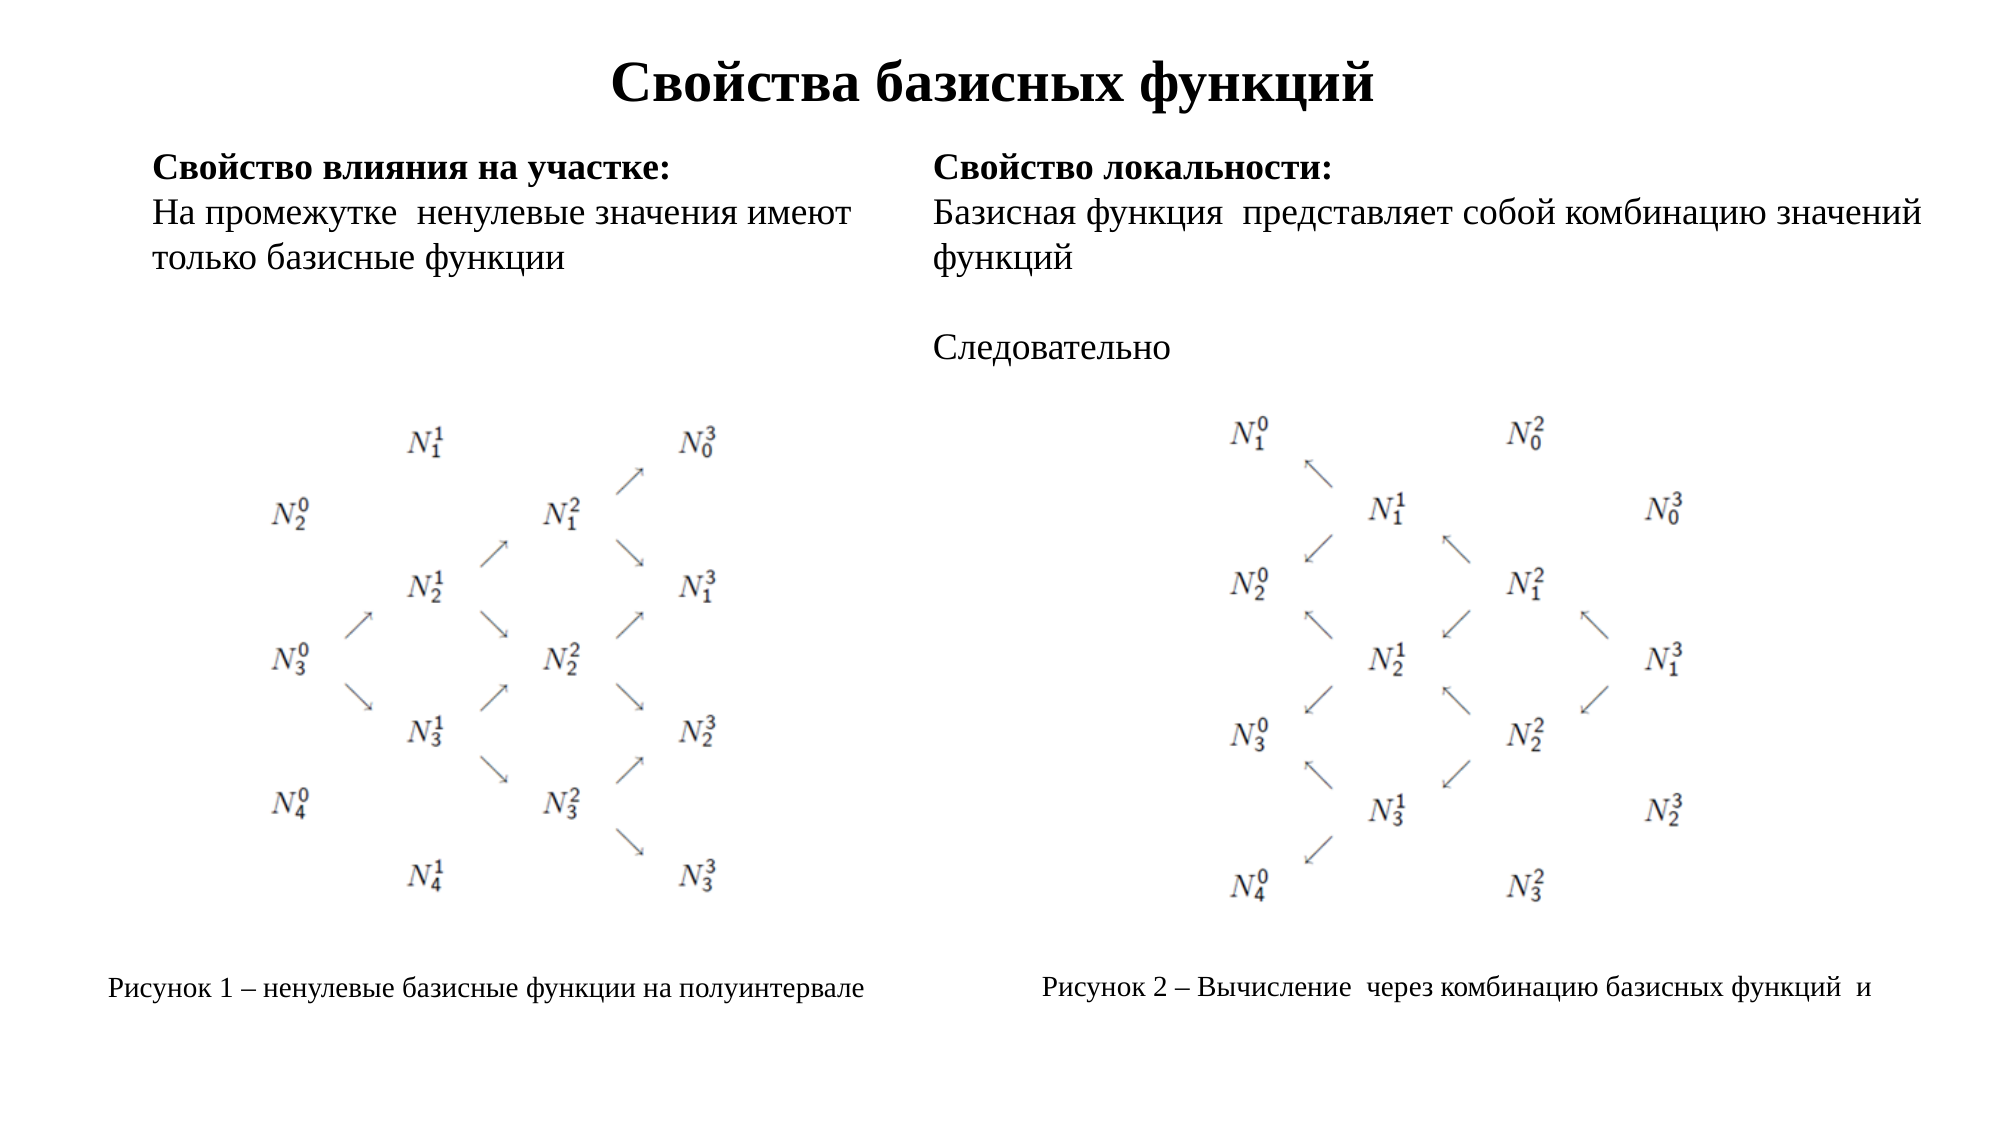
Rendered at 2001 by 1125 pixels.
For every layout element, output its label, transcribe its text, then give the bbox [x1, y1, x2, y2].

picture [1216, 408, 1702, 910]
picture [238, 408, 750, 910]
title Свойства базисных функций [137, 31, 1863, 135]
